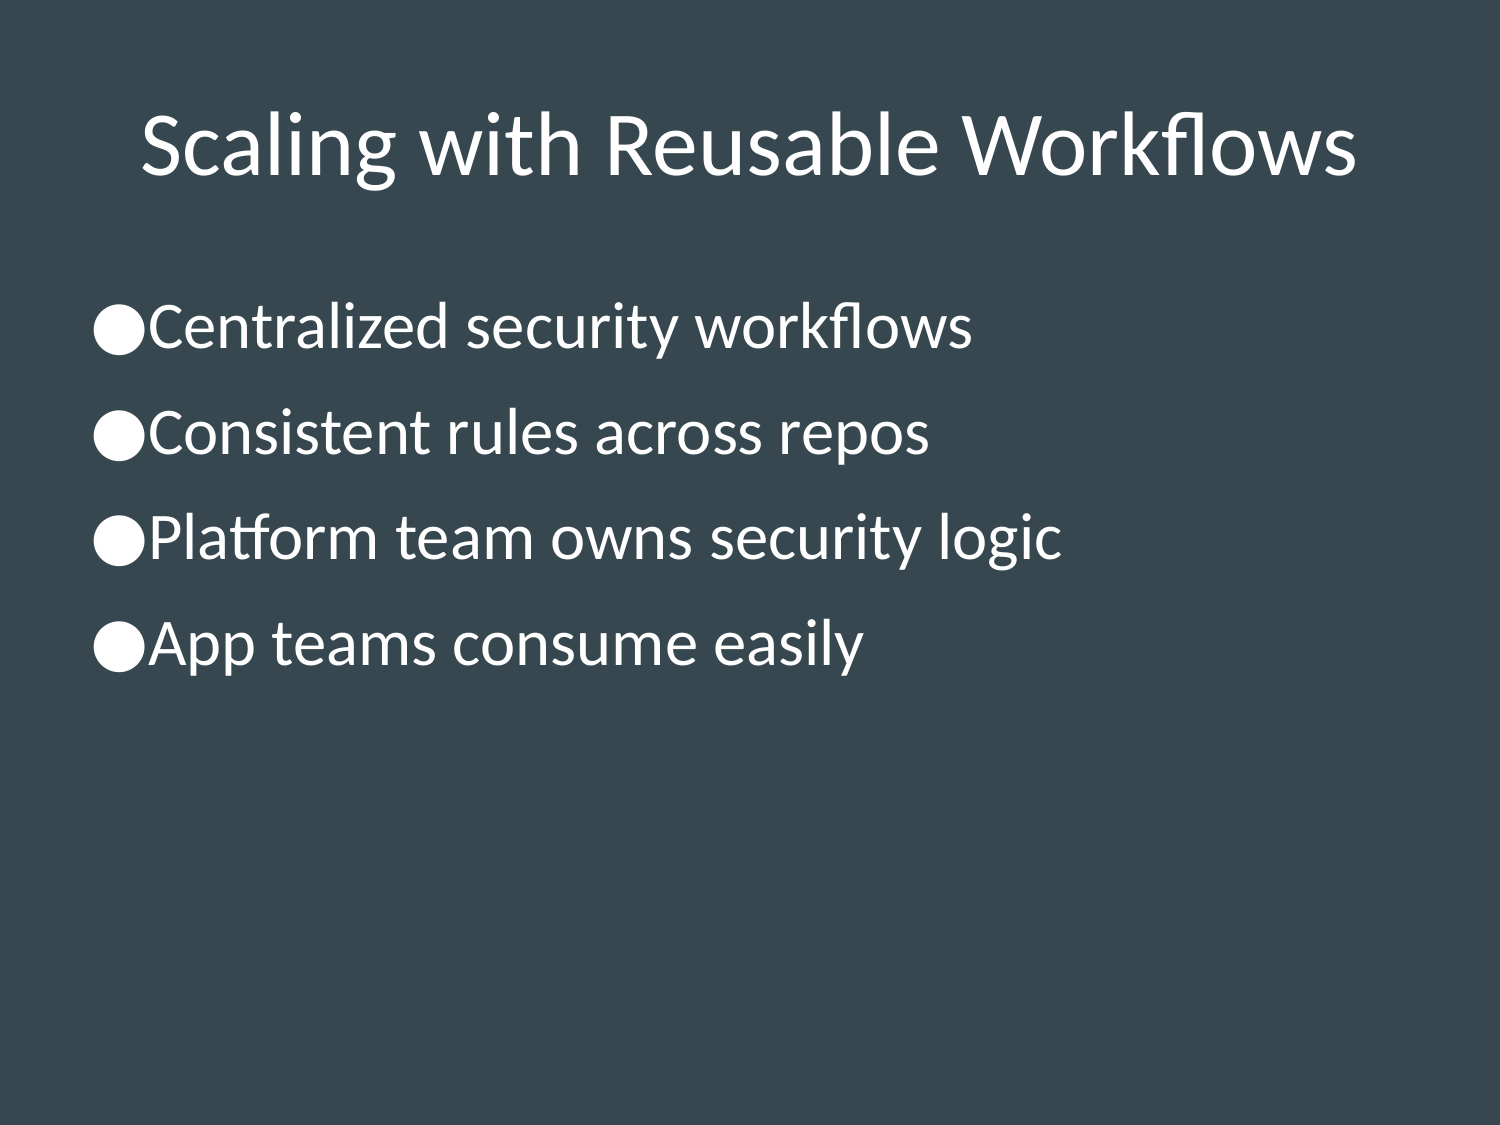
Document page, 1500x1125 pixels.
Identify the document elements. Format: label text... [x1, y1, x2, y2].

list Centralized security workflows Consistent rules across repos Platform team owns security logic App teams consume easily [75, 262, 1425, 1005]
title Scaling with Reusable Workflows [75, 45, 1425, 233]
